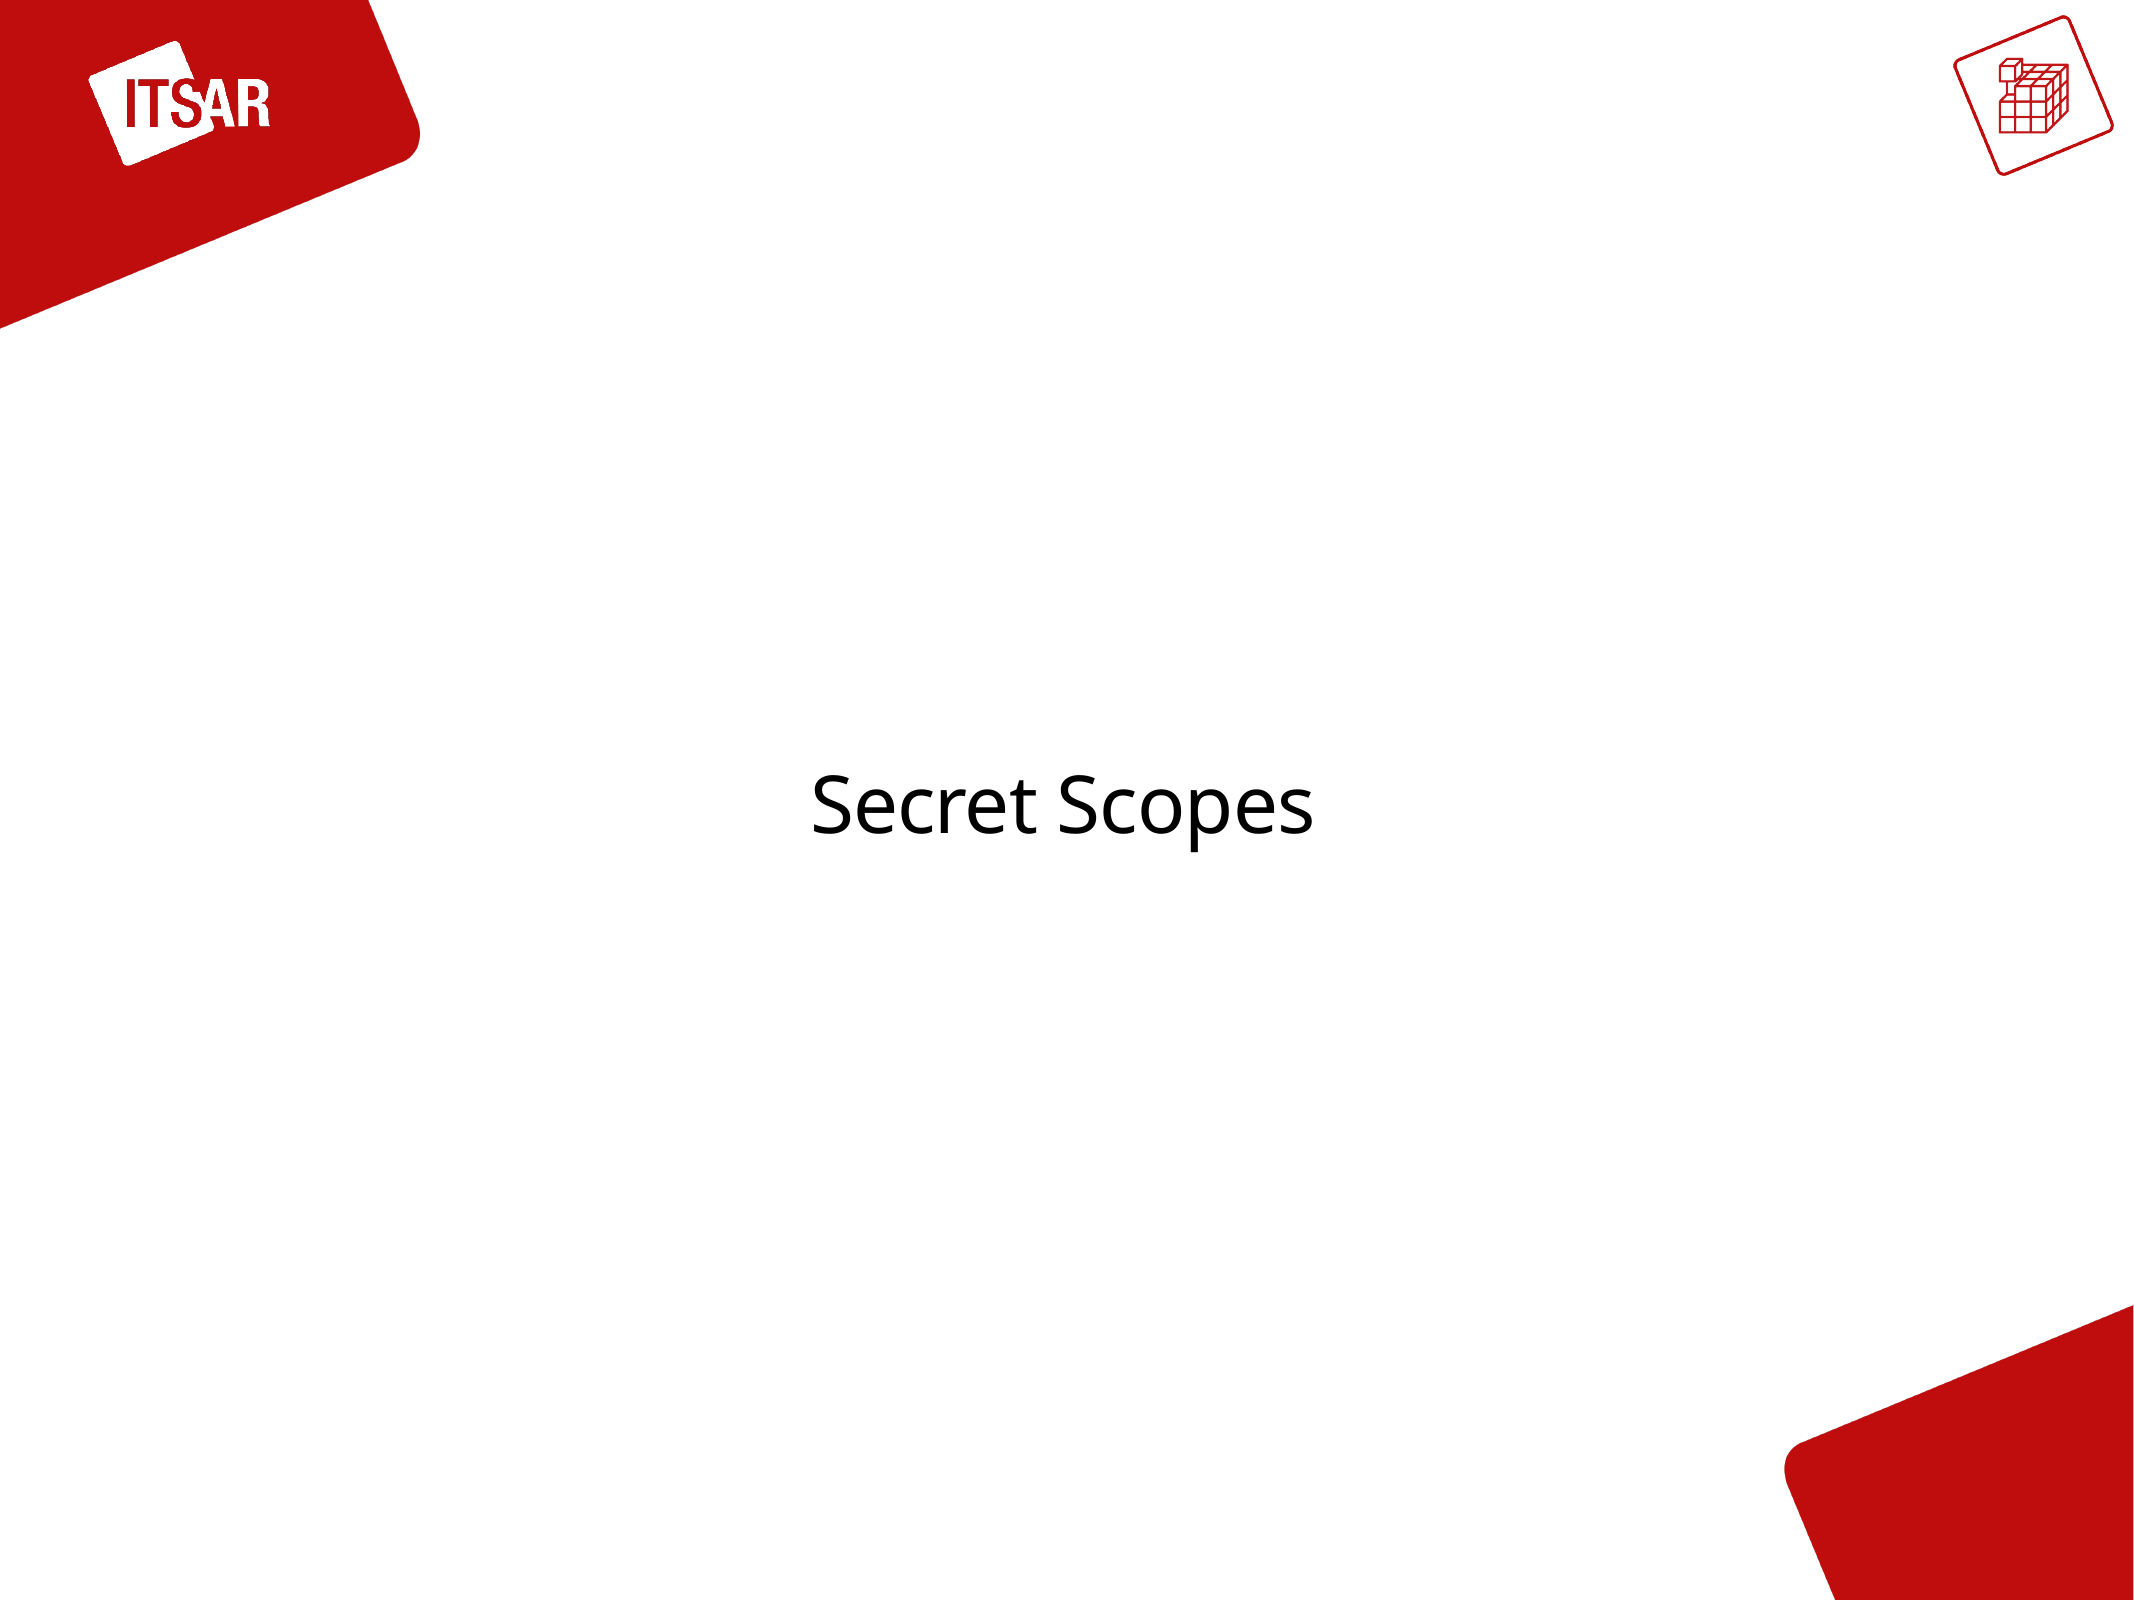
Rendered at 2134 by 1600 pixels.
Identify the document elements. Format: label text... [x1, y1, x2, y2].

picture [0, 0, 427, 370]
picture [1953, 15, 2114, 176]
title Secret Scopes [808, 665, 1326, 935]
picture [1777, 1230, 2134, 1600]
